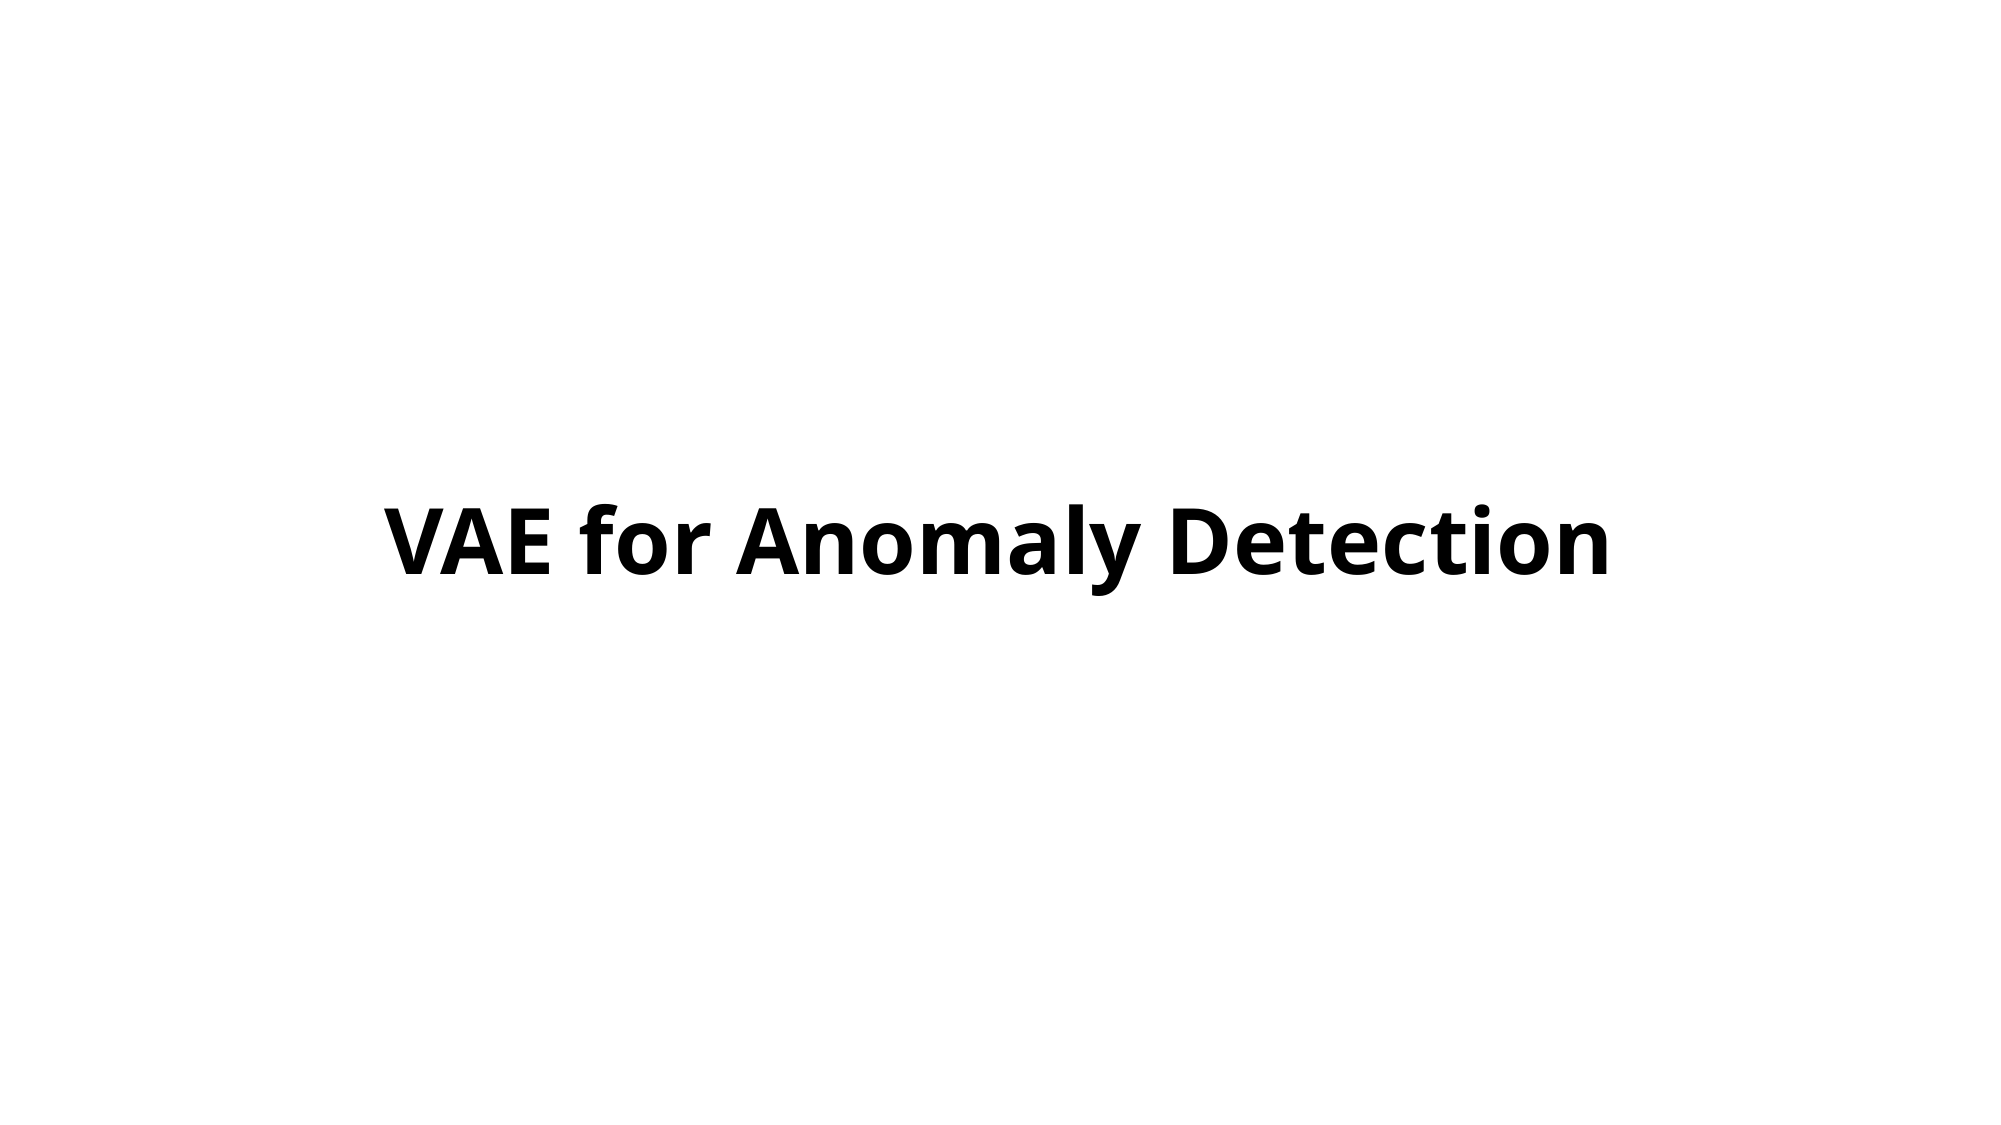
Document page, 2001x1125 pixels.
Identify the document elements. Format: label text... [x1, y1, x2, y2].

title VAE for Anomaly Detection [137, 436, 1863, 654]
